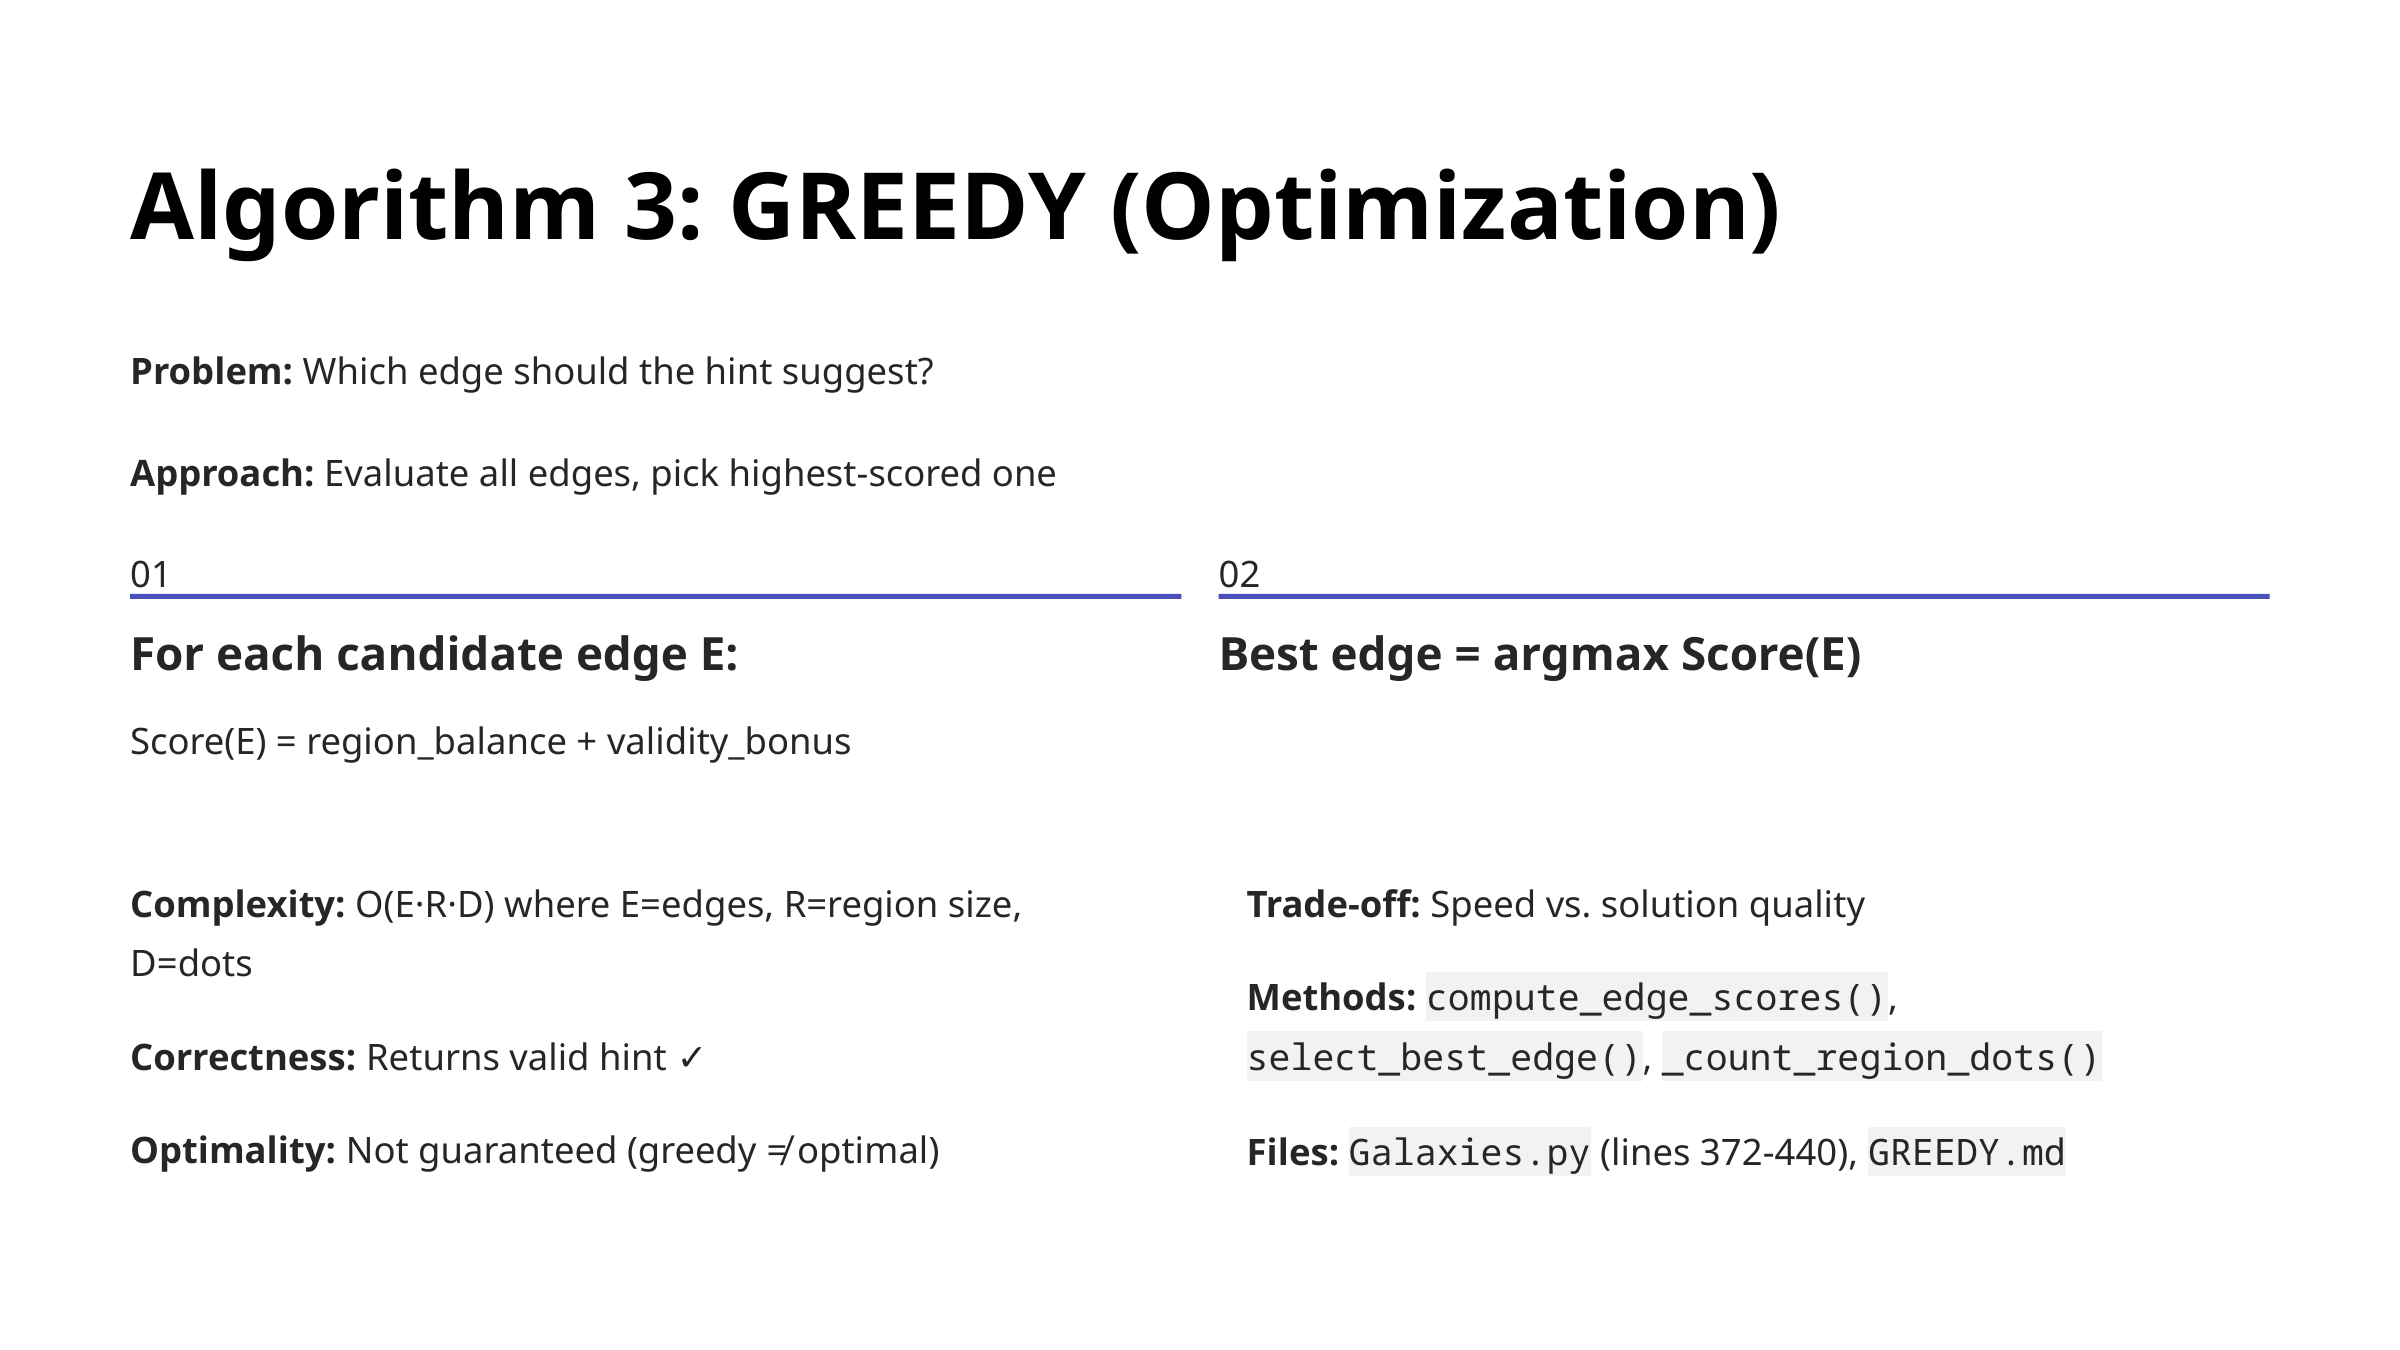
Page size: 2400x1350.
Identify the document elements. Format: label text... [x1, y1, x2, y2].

text_box Optimality: Not guaranteed (greedy ≠ optimal) [130, 1111, 1155, 1171]
text_box Trade-off: Speed vs. solution quality [1246, 865, 2271, 925]
text_box For each candidate edge E: [130, 622, 743, 681]
text_box Complexity: O(E·R·D) where E=edges, R=region size, D=dots [130, 865, 1155, 985]
text_box 01 [130, 535, 168, 582]
text_box Methods: compute_edge_scores(), select_best_edge(), _count_region_dots() [1246, 958, 2271, 1081]
text_box Approach: Evaluate all edges, pick highest-scored one [130, 434, 2270, 494]
text_box Score(E) = region_balance + validity_bonus [130, 702, 1182, 763]
text_box [1218, 593, 2270, 599]
text_box Best edge = argmax Score(E) [1218, 622, 1877, 681]
text_box [130, 593, 1182, 599]
text_box 02 [1218, 535, 1256, 582]
text_box Correctness: Returns valid hint ✓ [130, 1018, 1155, 1078]
text_box Files: Galaxies.py (lines 372-440), GREEDY.md [1246, 1113, 2271, 1175]
text_box Algorithm 3: GREEDY (Optimization) [130, 142, 1765, 259]
text_box Problem: Which edge should the hint suggest? [130, 332, 2270, 393]
